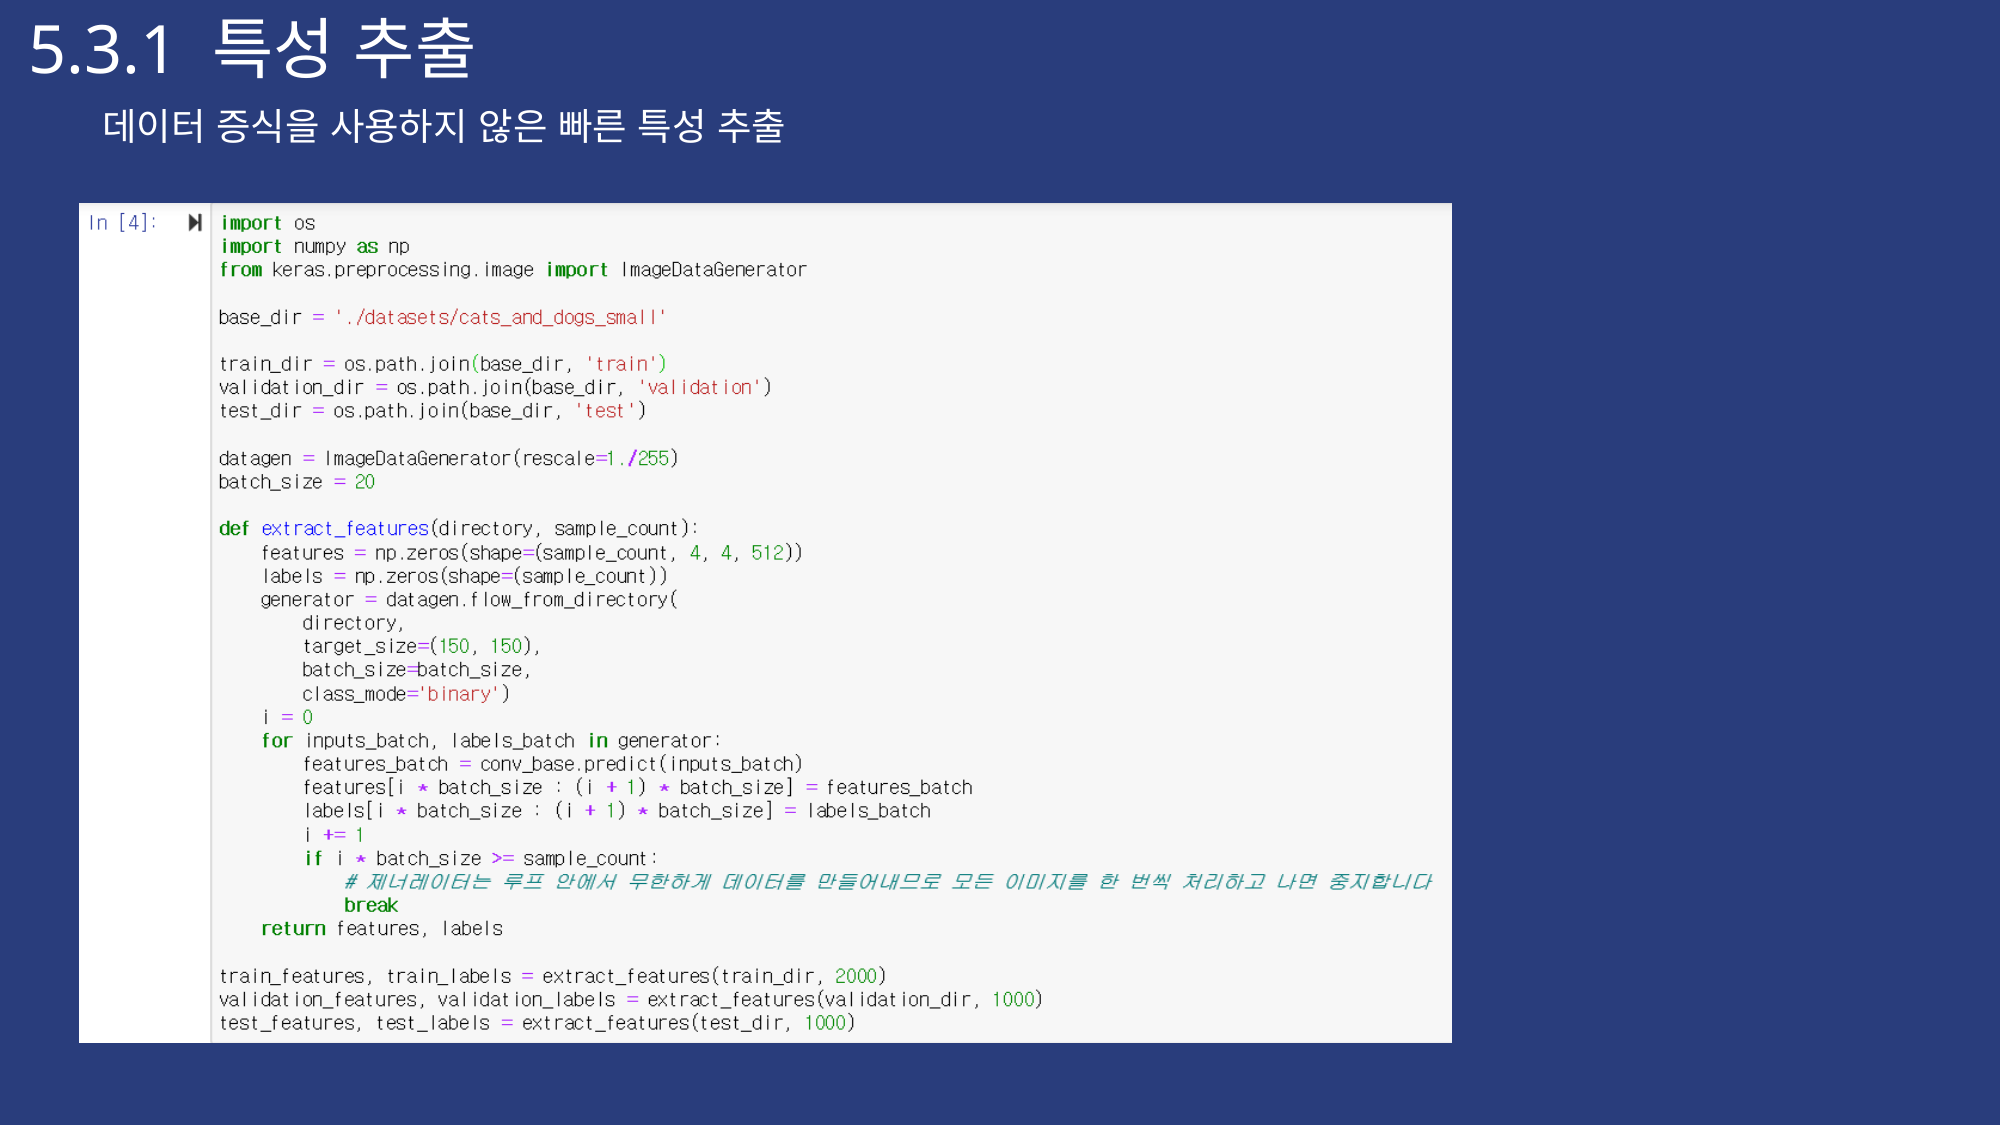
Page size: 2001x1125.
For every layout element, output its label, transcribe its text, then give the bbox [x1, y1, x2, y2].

text_box 데이터 증식을 사용하지 않은 빠른 특성 추출 [87, 95, 802, 156]
picture [79, 203, 1452, 1043]
text_box 5.3.1 특성 추출 [13, 0, 492, 95]
